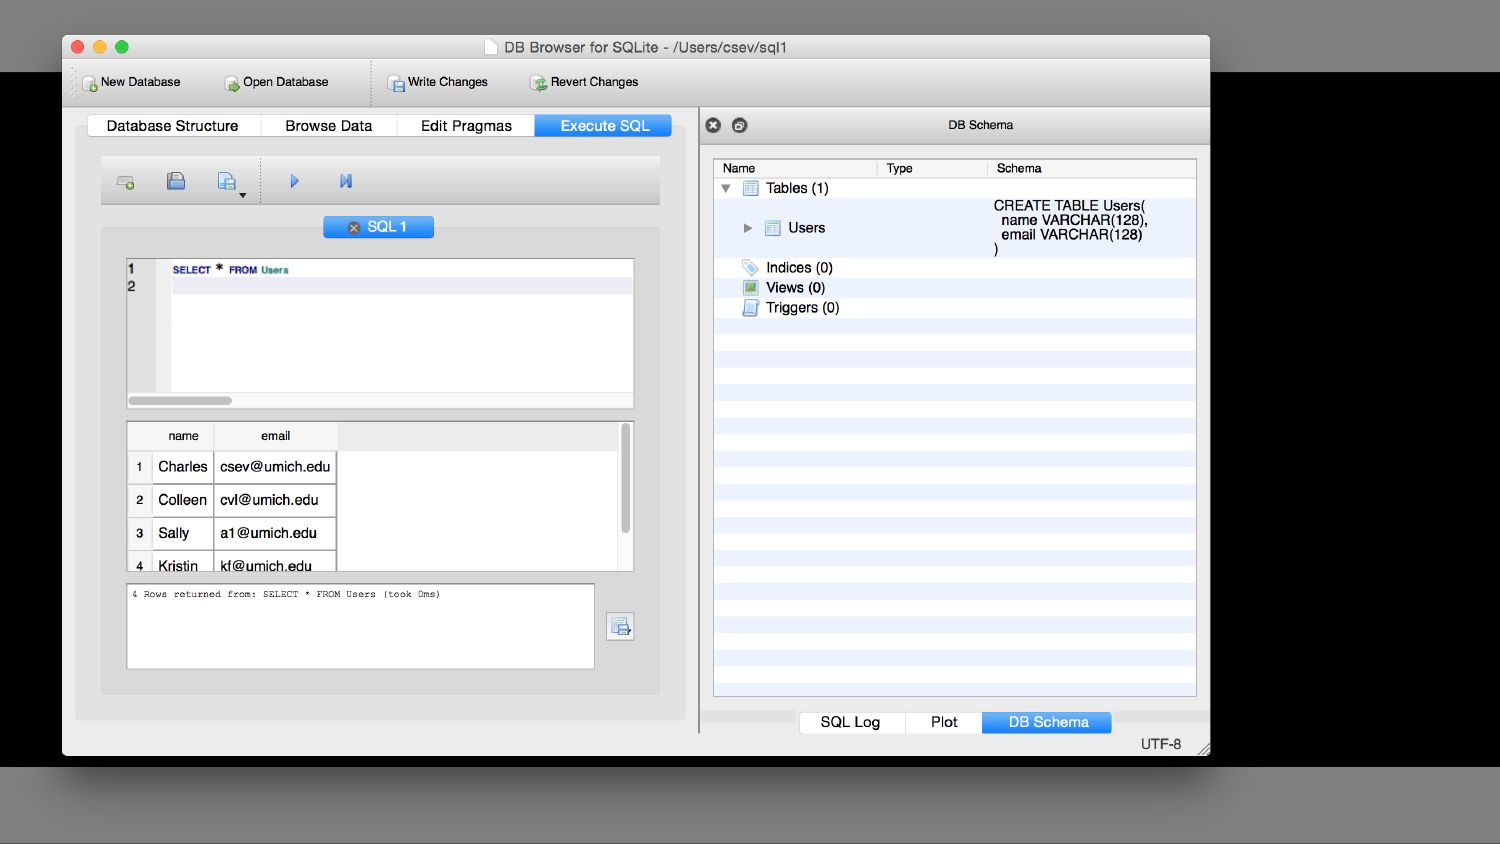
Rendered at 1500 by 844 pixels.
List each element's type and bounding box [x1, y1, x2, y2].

picture [0, 0, 1272, 844]
